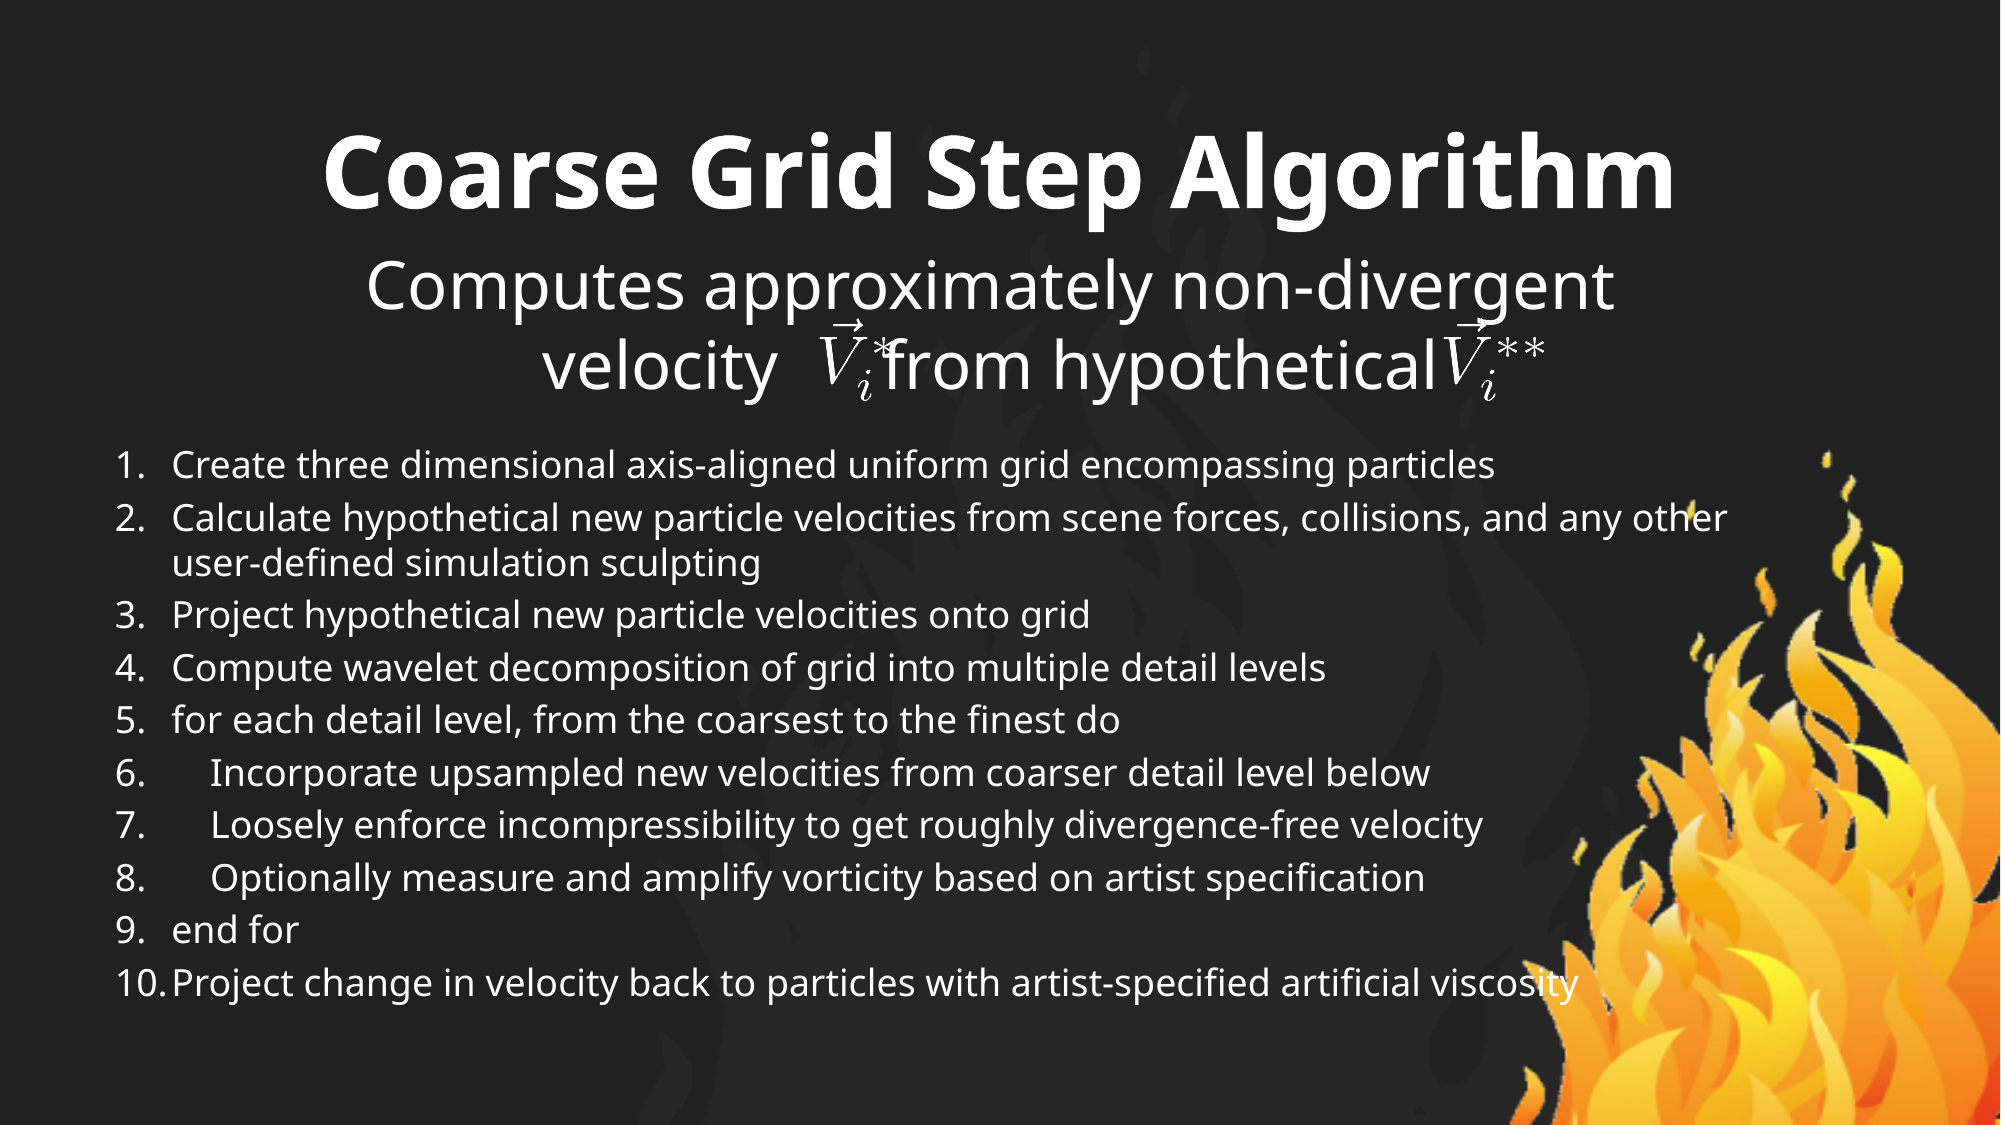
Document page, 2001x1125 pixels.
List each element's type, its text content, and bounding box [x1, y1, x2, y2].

list Computes approximately non-divergent velocity from hypothetical [99, 235, 1900, 402]
title Coarse Grid Step Algorithm [99, 44, 1900, 235]
picture [0, 0, 2001, 1125]
list Create three dimensional axis-aligned uniform grid encompassing particles Calculate hypothetical new particle velocities from scene forces, collisions, and any other user-defined simulation sculpting Project hypothetical new particle velocities onto grid Compute wavelet decomposition of grid into multiple detail levels for each detail level, from the coarsest to the finest do Incorporate upsampled new velocities from coarser detail level below Loosely enforce incompressibility to get roughly divergence-free velocity Optionally measure and amplify vorticity based on artist specification end for Project change in velocity back to particles with artist-specified artificial viscosity [99, 433, 1900, 1038]
